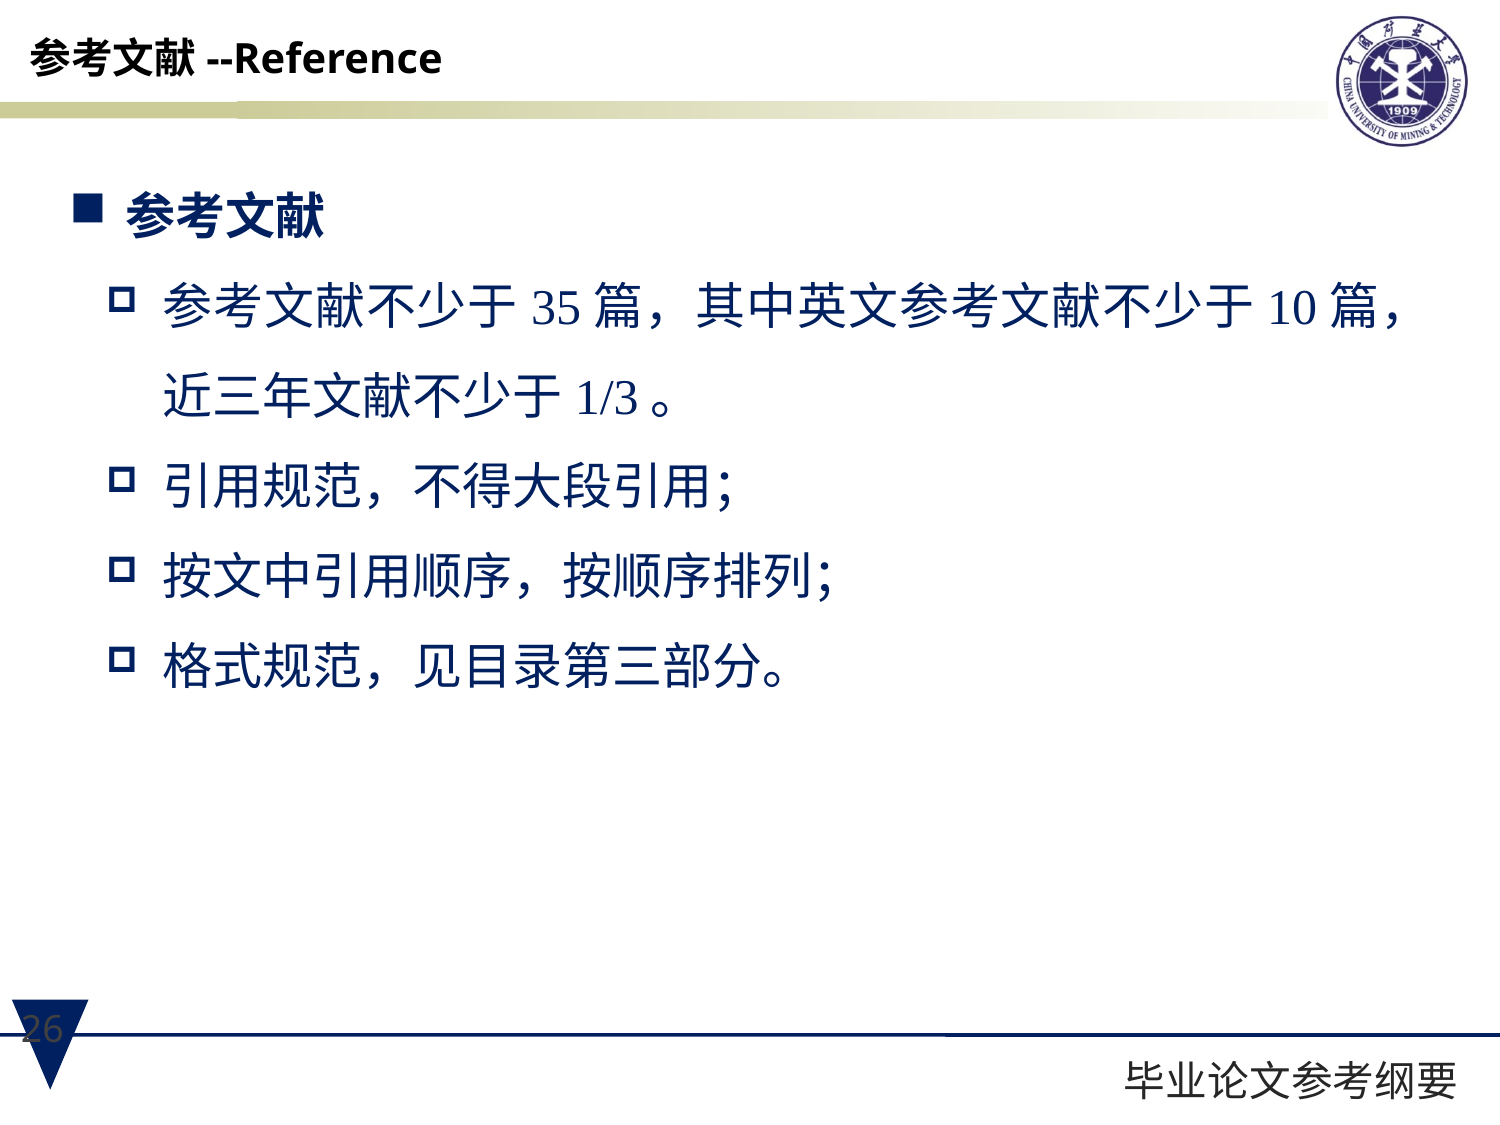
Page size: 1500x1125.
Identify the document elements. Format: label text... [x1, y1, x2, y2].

picture [1328, 114, 1475, 154]
text_box 参考文献 参考文献不少于35篇，其中英文参考文献不少于10篇，近三年文献不少于1/3。 引用规范，不得大段引用； 按文中引用顺序，按顺序排列； 格式规范，见目录第三部分。 [52, 145, 1447, 604]
text_box 参考文献--Reference [14, 0, 1497, 114]
